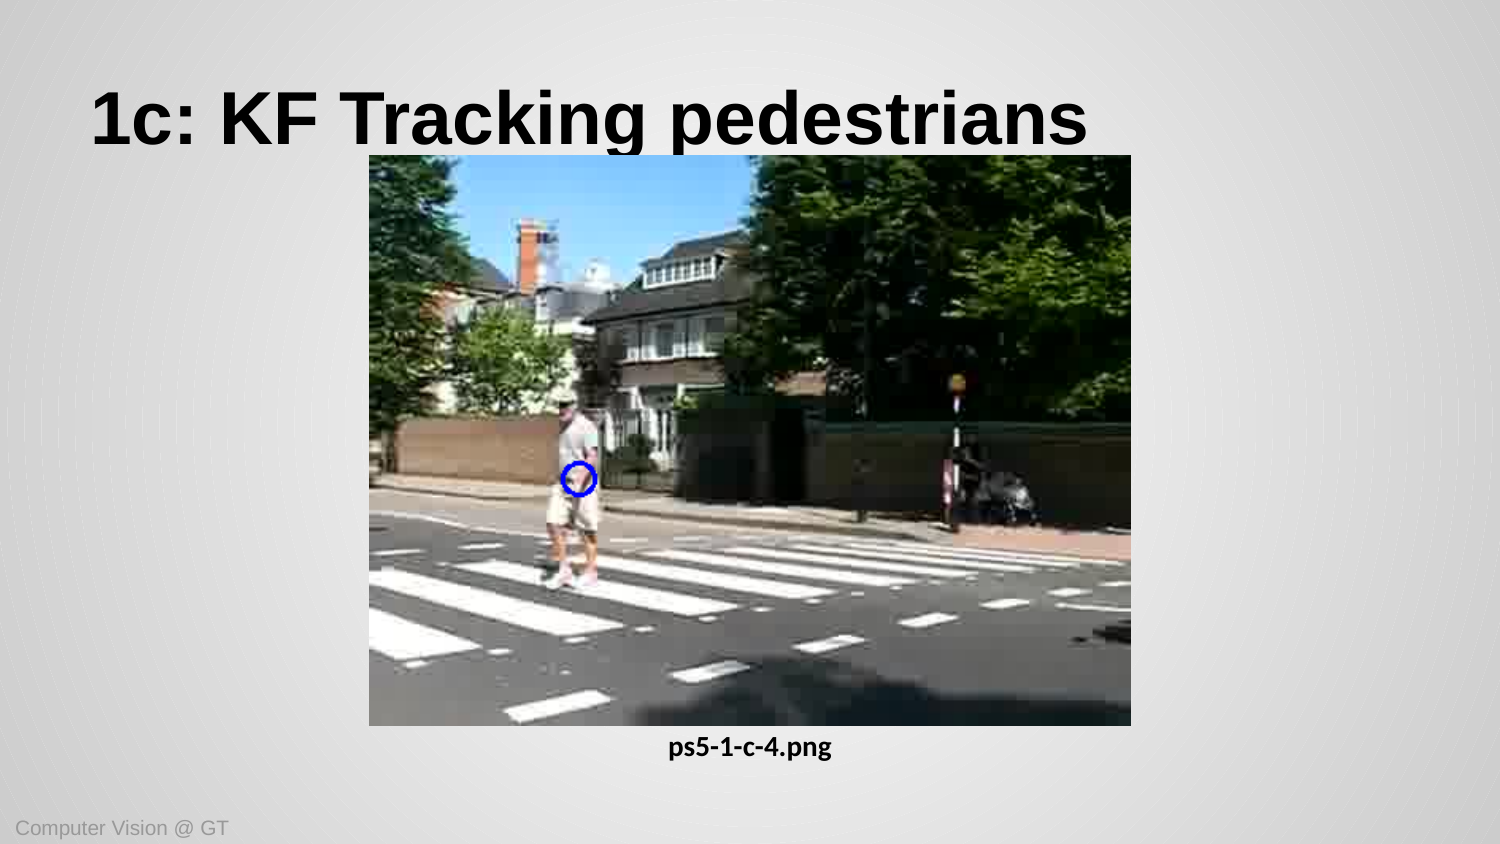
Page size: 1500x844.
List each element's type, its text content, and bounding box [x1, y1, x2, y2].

text_box ps5-1-c-4.png [395, 735, 1105, 791]
picture [369, 155, 1131, 727]
title 1c: KF Tracking pedestrians [75, 33, 1425, 175]
text_box Computer Vision @ GT [0, 811, 422, 844]
